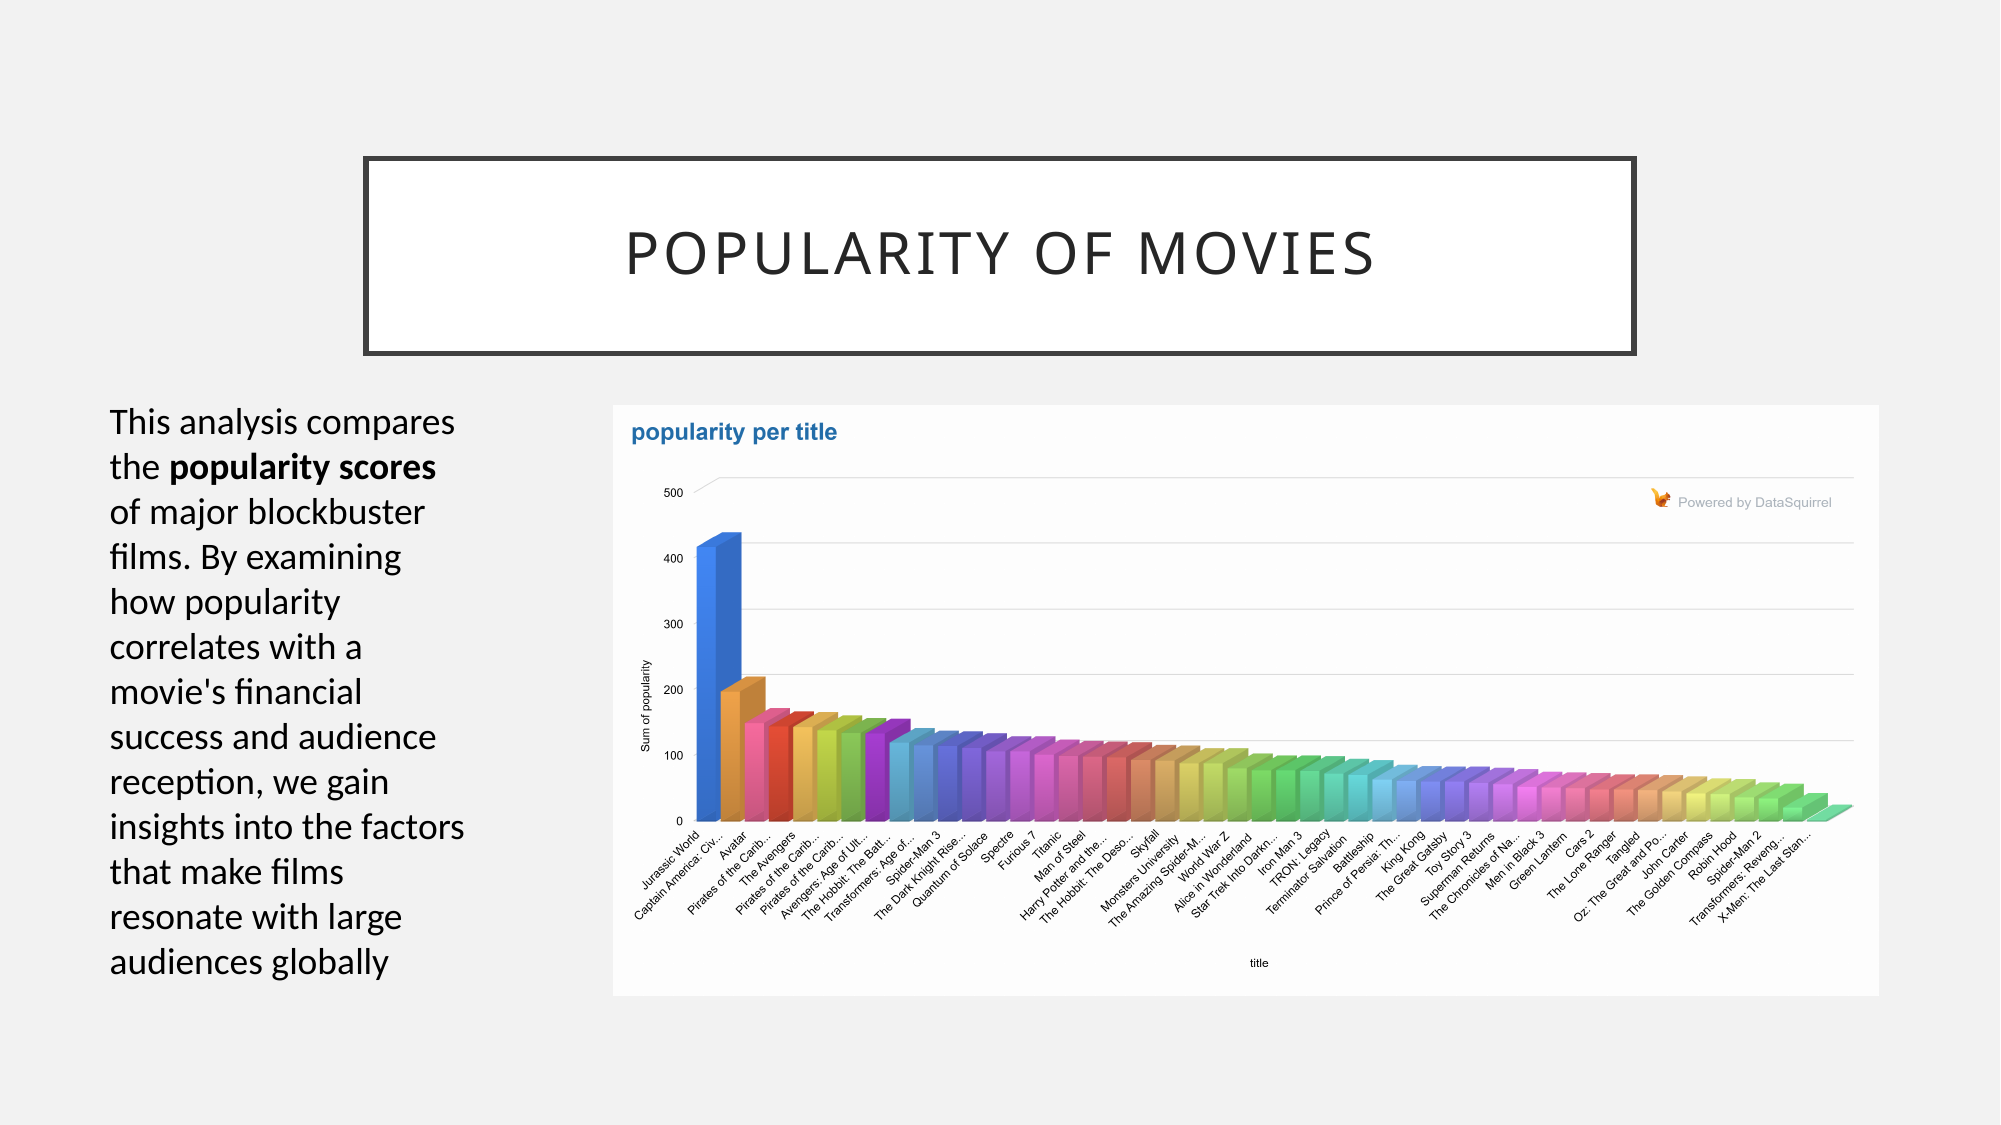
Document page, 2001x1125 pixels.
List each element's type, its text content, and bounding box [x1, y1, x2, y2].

title POPULARITY OF MOVIES [363, 156, 1637, 356]
text_box This analysis compares the popularity scores of major blockbuster films. By examining how popularity correlates with a movie's financial success and audience reception, we gain insights into the factors that make films resonate with large audiences globally [94, 389, 481, 990]
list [613, 405, 1879, 996]
